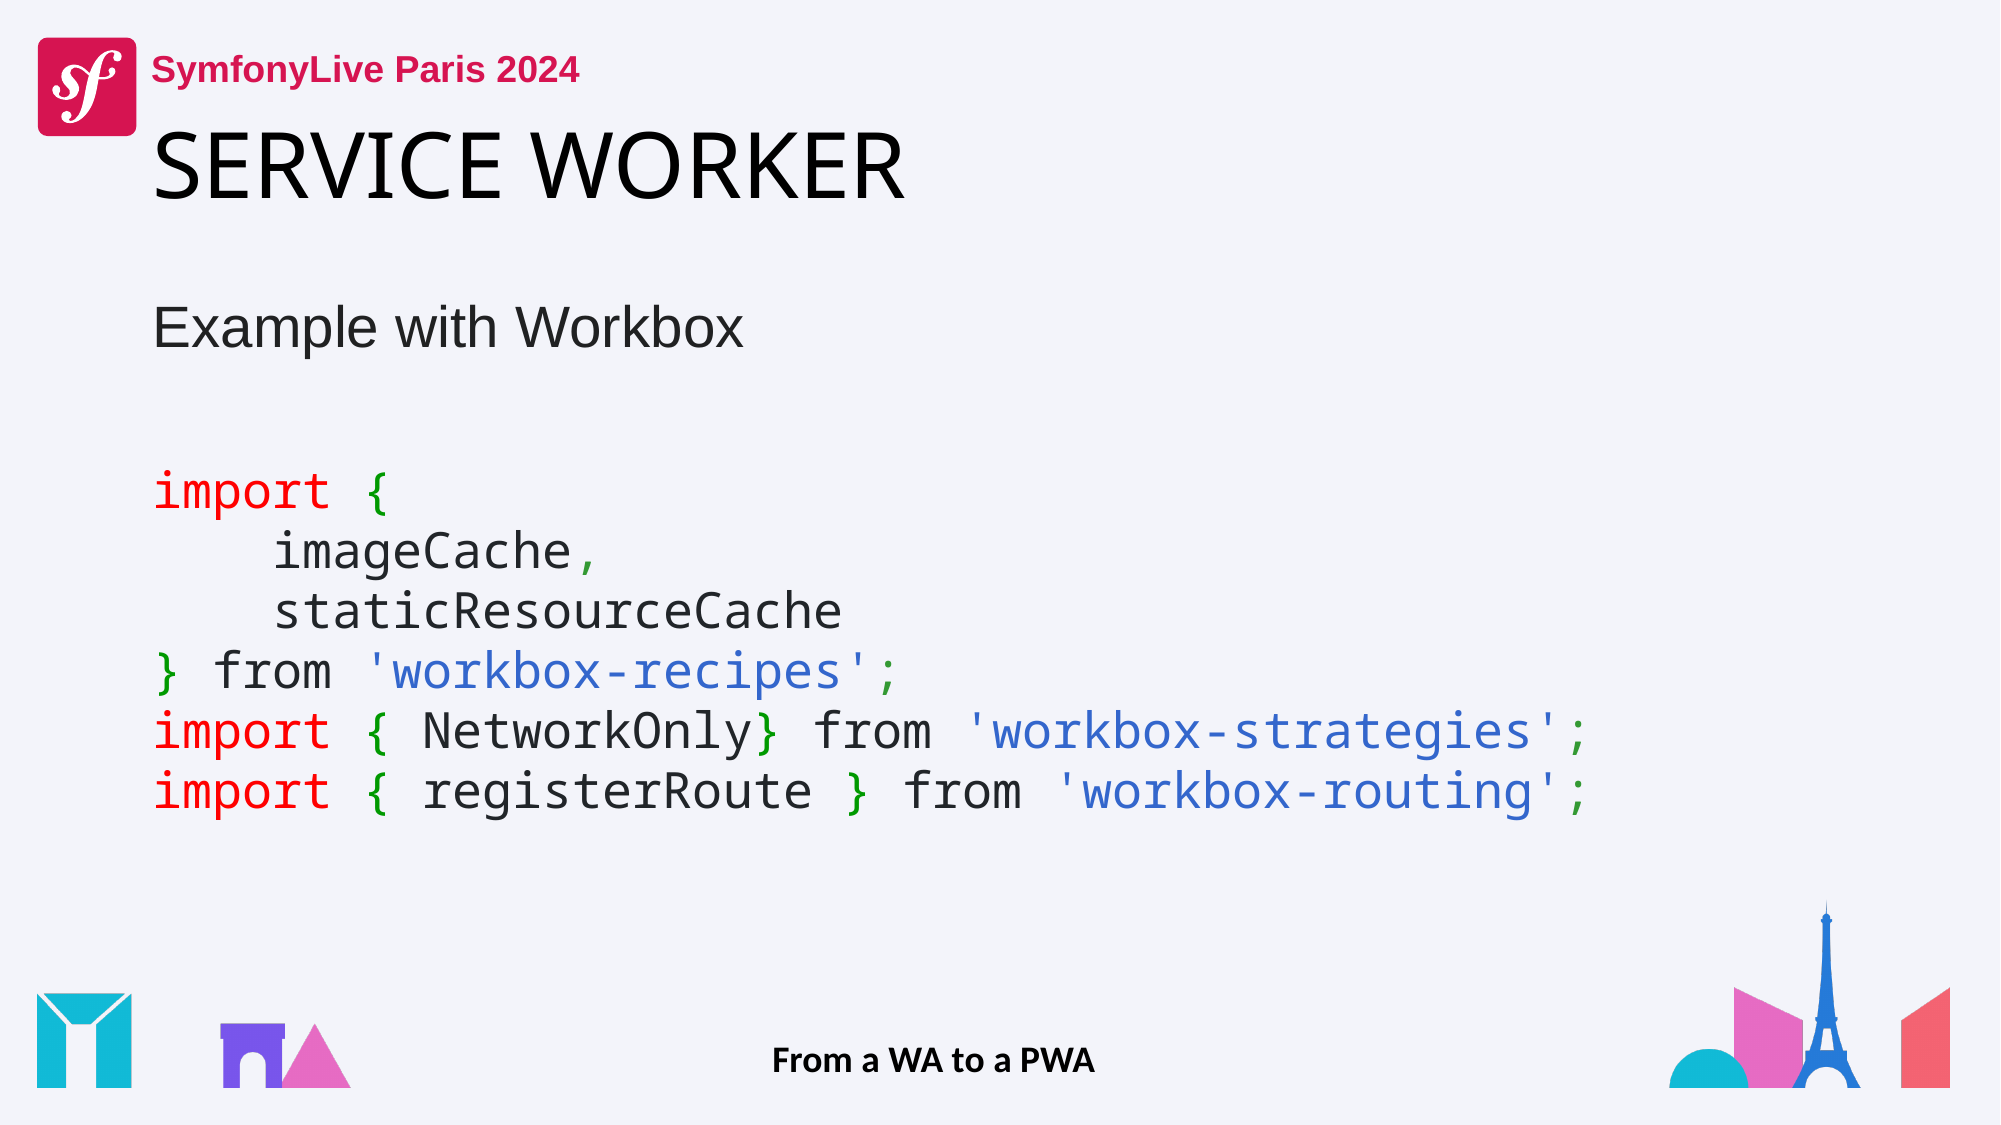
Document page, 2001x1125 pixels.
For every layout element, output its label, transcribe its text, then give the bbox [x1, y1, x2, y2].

text_box Example with Workbox [137, 281, 1398, 367]
text_box import { imageCache, staticResourceCache } from 'workbox-recipes'; import { NetworkOnly} from 'workbox-strategies';​​ import { registerRoute } from 'workbox-routing';​​ [138, 450, 1860, 886]
picture [37, 899, 429, 1088]
title SERVICE WORKER [137, 59, 1720, 278]
picture [1558, 899, 1950, 1088]
